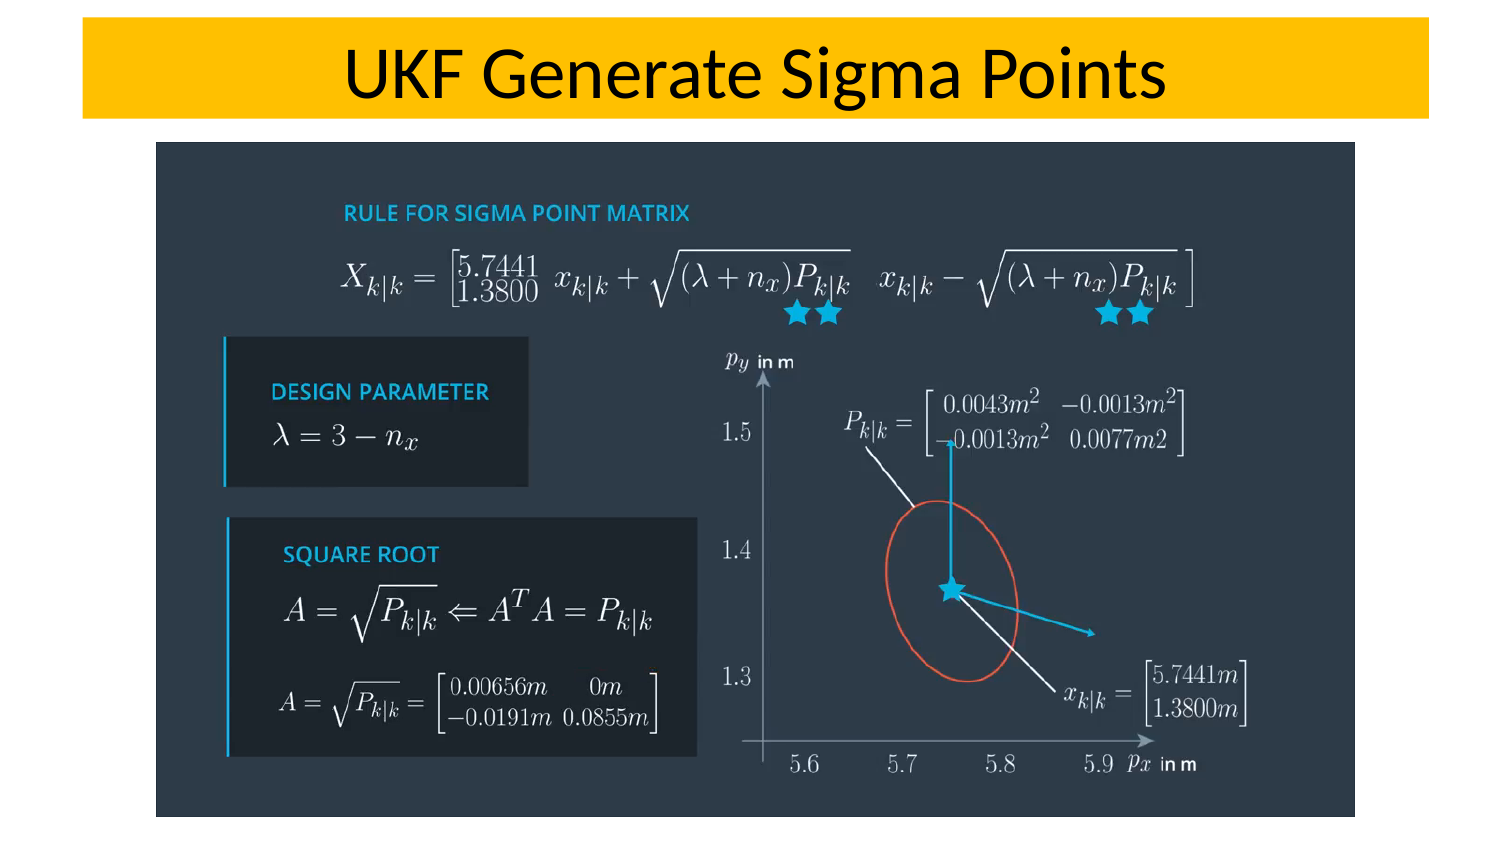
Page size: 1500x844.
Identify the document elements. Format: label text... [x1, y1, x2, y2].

text_box UKF Generate Sigma Points [82, 17, 1429, 119]
picture [156, 141, 1355, 817]
